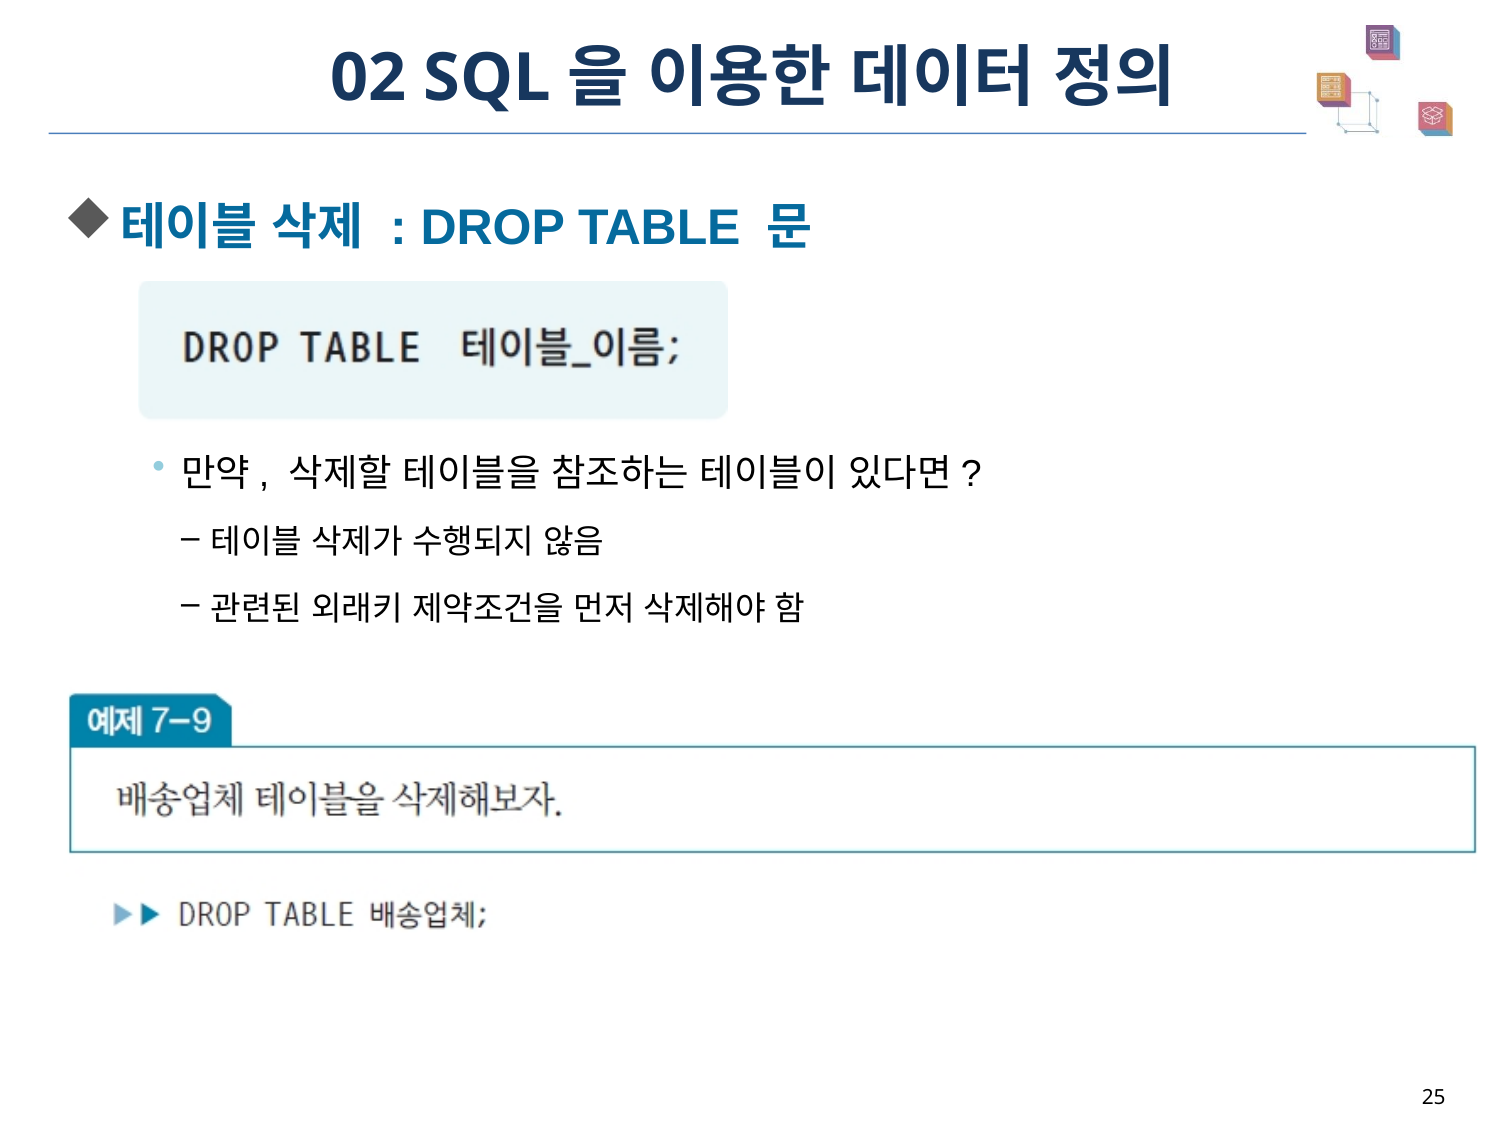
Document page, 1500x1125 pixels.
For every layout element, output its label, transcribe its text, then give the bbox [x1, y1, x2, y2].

picture [138, 281, 729, 423]
picture [63, 687, 1483, 939]
list 테이블 삭제 : DROP TABLE 문 만약, 삭제할 테이블을 참조하는 테이블이 있다면? 테이블 삭제가 수행되지 않음 관련된 외래키 제약조건을 먼저 삭제해야 함 [48, 187, 1452, 1097]
picture [1316, 123, 1453, 138]
title 02 SQL을 이용한 데이터 정의 [48, 25, 1459, 123]
